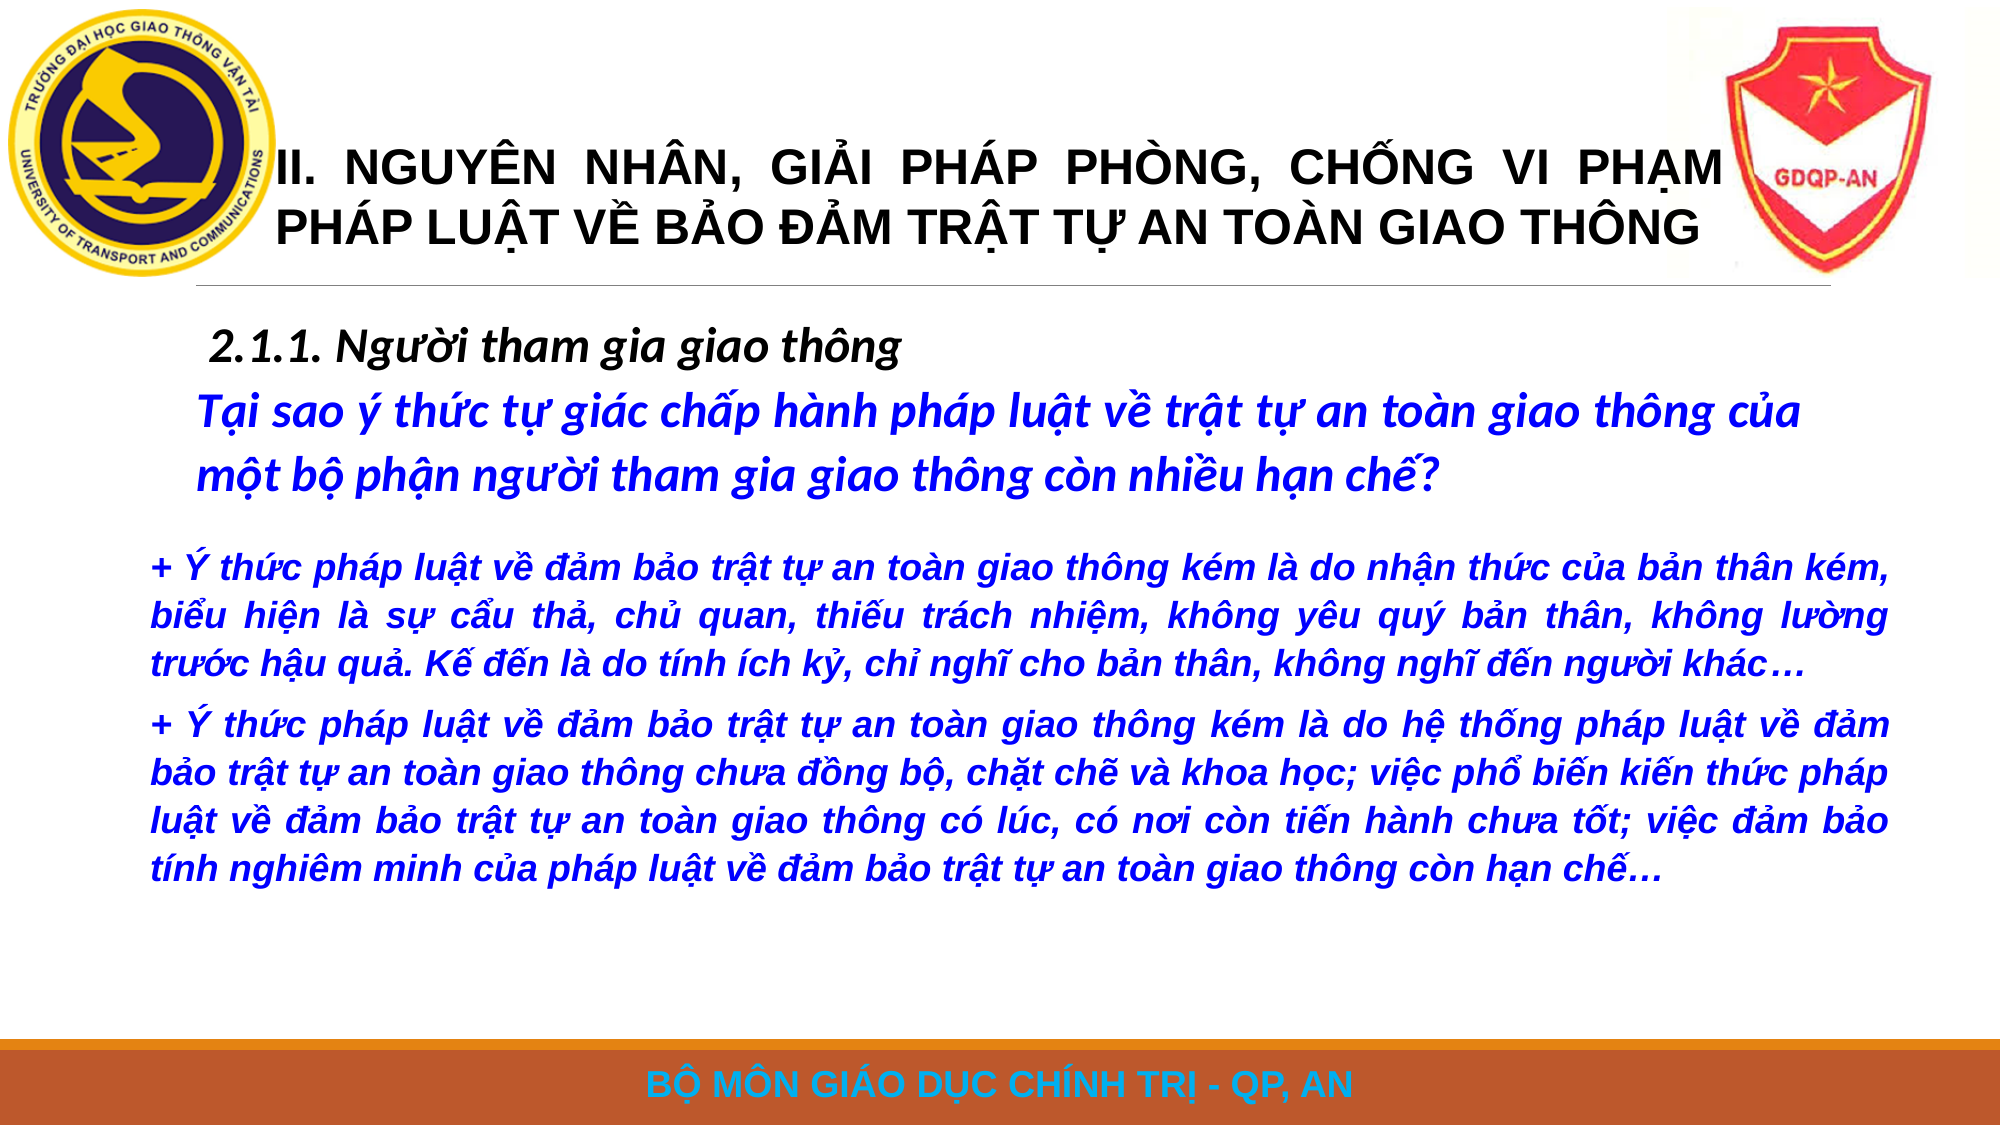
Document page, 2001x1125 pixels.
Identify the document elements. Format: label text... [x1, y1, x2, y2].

text_box 2.1.1. Người tham gia giao thông [193, 301, 1127, 365]
picture [8, 9, 277, 277]
picture [1666, 7, 2000, 279]
text_box II. NGUYÊN NHÂN, GIẢI PHÁP PHÒNG, CHỐNG VI PHẠM PHÁP LUẬT VỀ BẢO ĐẢM TRẬT TỰ AN TOÀN GIAO THÔNG [284, 127, 1663, 263]
text_box Tại sao ý thức tự giác chấp hành pháp luật về trật tự an toàn giao thông của một bộ phận người tham gia giao thông còn nhiều hạn chế? [181, 365, 1818, 509]
text_box BỘ MÔN GIÁO DỤC CHÍNH TRỊ - QP, AN [630, 1052, 1370, 1113]
text_box + Ý thức pháp luật về đảm bảo trật tự an toàn giao thông kém là do nhận thức của bản thân kém, biểu hiện là sự cẩu thả, chủ quan, thiếu trách nhiệm, không yêu quý bản thân, không lường trước hậu quả. Kế đến là do tính ích kỷ, chỉ nghĩ cho bản thân, không nghĩ đến người khác… + Ý thức pháp luật về đảm bảo trật tự an toàn giao thông kém là do hệ thống pháp luật về đảm bảo trật tự an toàn giao thông chưa đồng bộ, chặt chẽ và khoa học; việc phổ biến kiến thức pháp luật về đảm bảo trật tự an toàn giao thông có lúc, có nơi còn tiến hành chưa tốt; việc đảm bảo tính nghiêm minh của pháp luật về đảm bảo trật tự an toàn giao thông còn hạn chế… [135, 532, 1906, 897]
